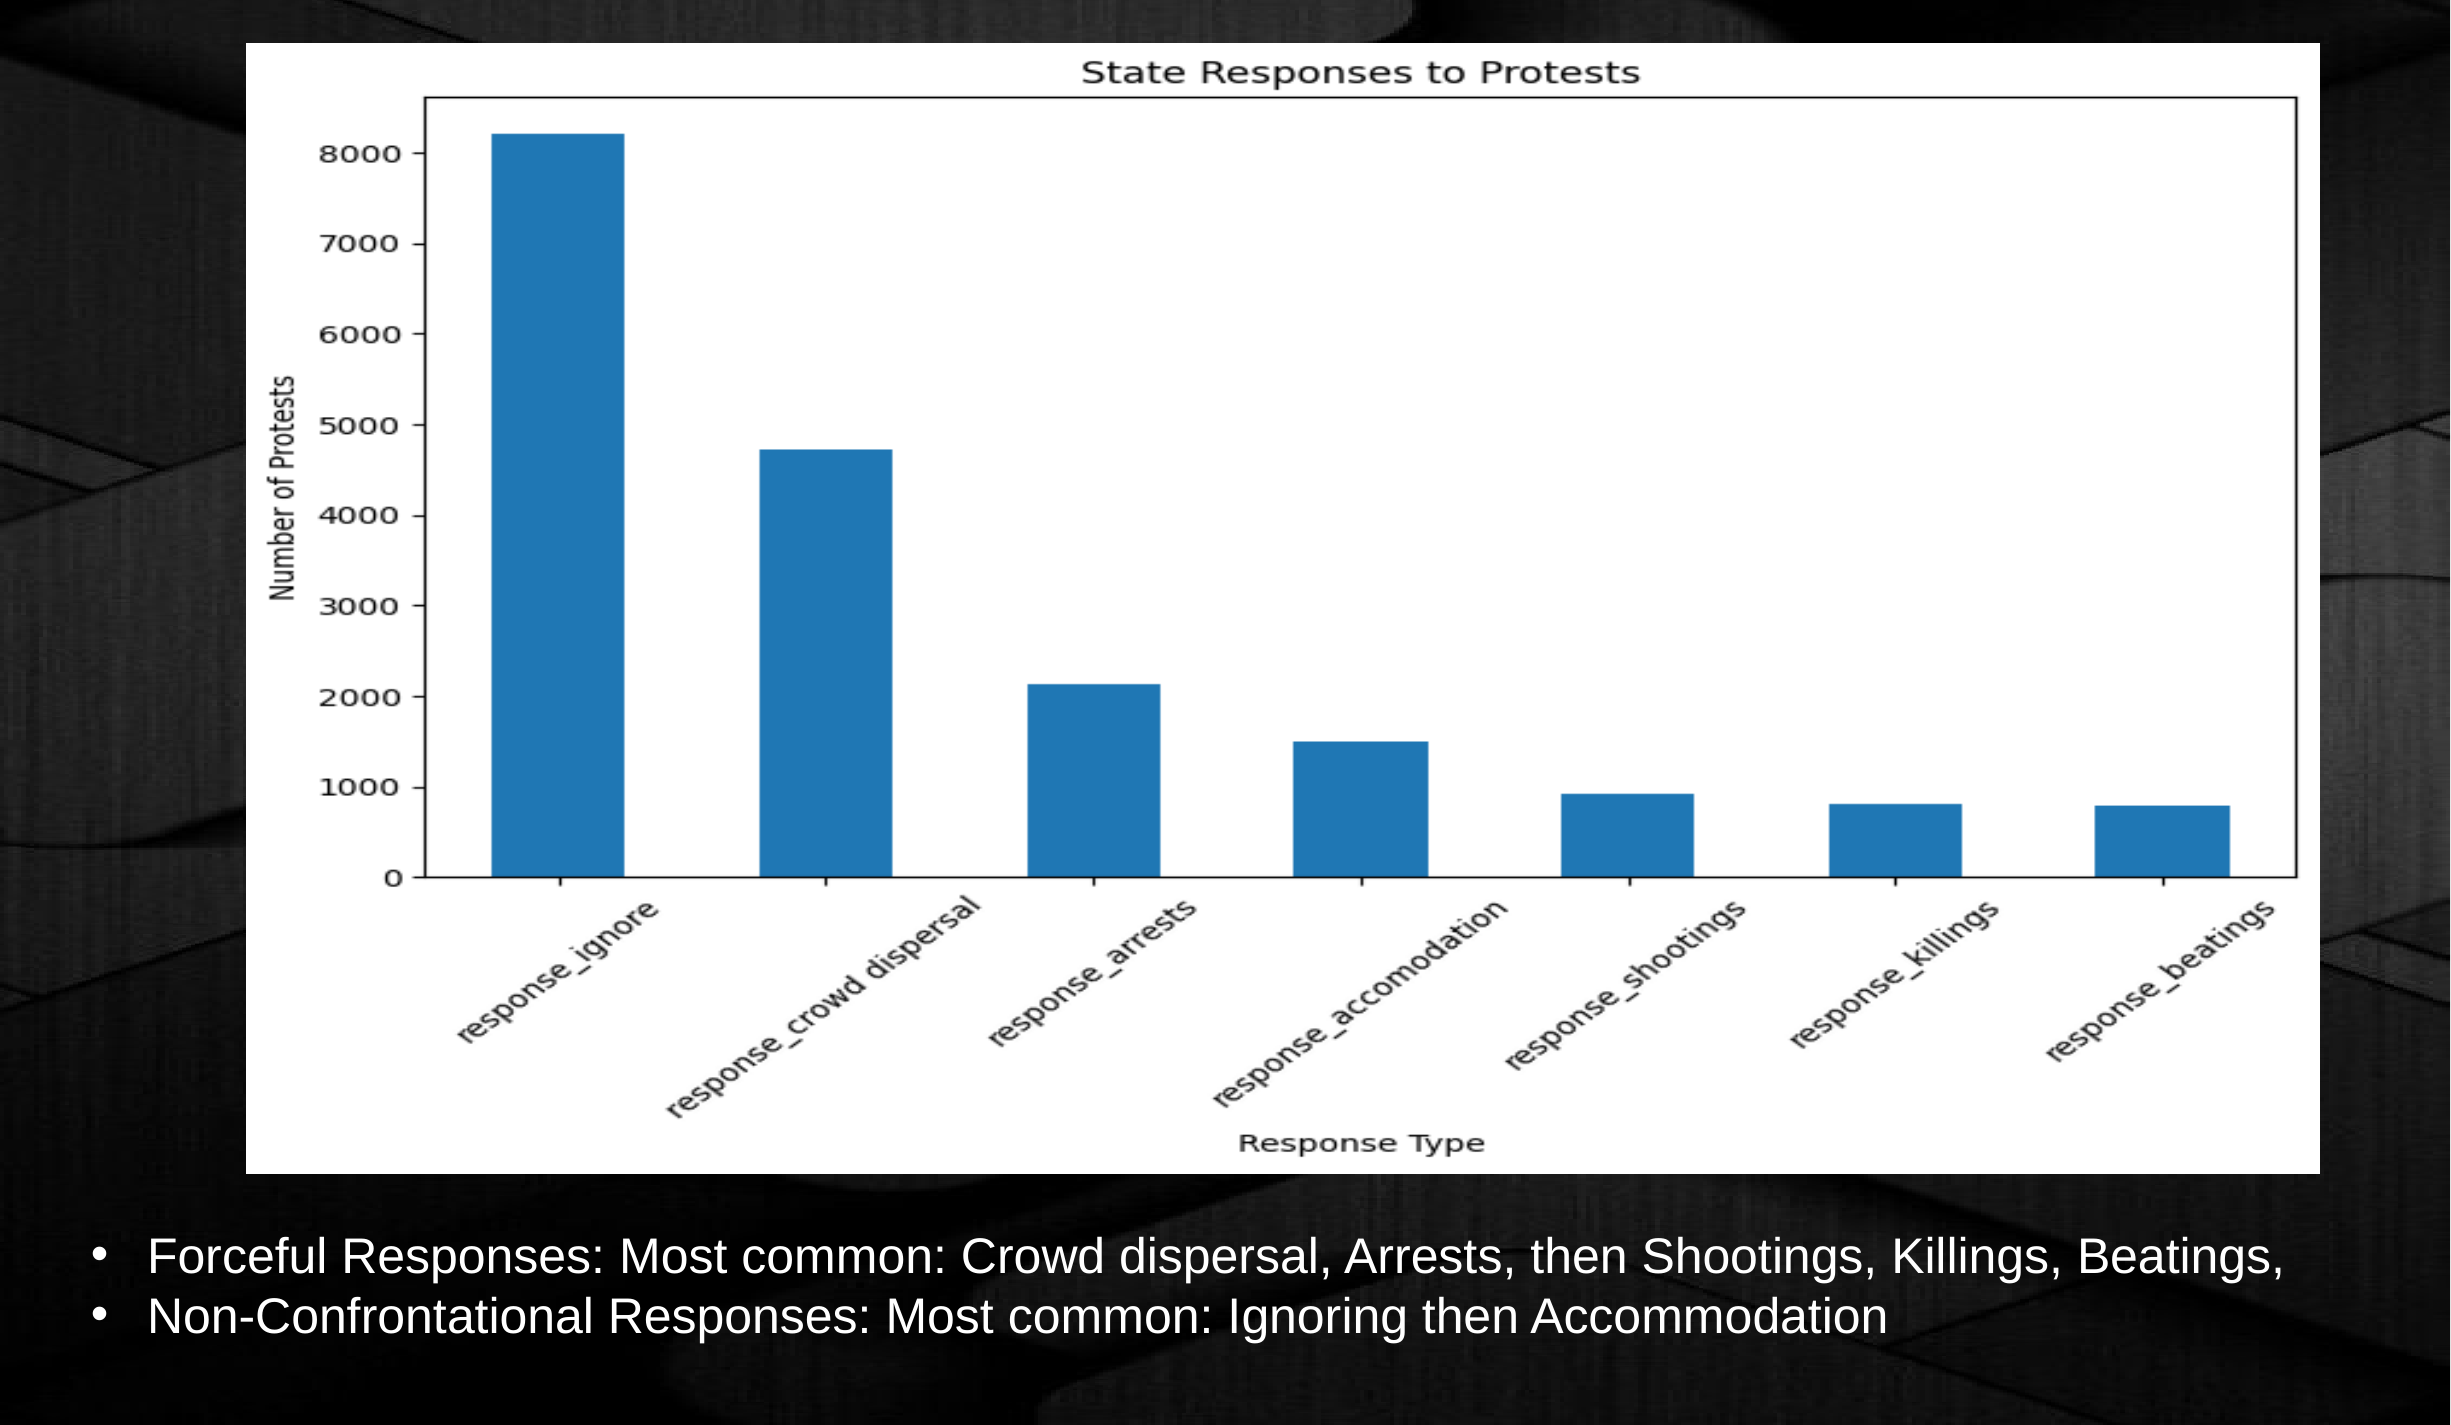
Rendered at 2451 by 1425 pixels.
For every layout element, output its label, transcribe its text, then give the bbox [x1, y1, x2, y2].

text_box Forceful Responses: Most common: Crowd dispersal, Arrests, then Shootings, Killings, Beatings, Non-Confrontational Responses: Most common: Ignoring then Accommodation [75, 1215, 2320, 1351]
picture [0, 0, 2451, 1425]
